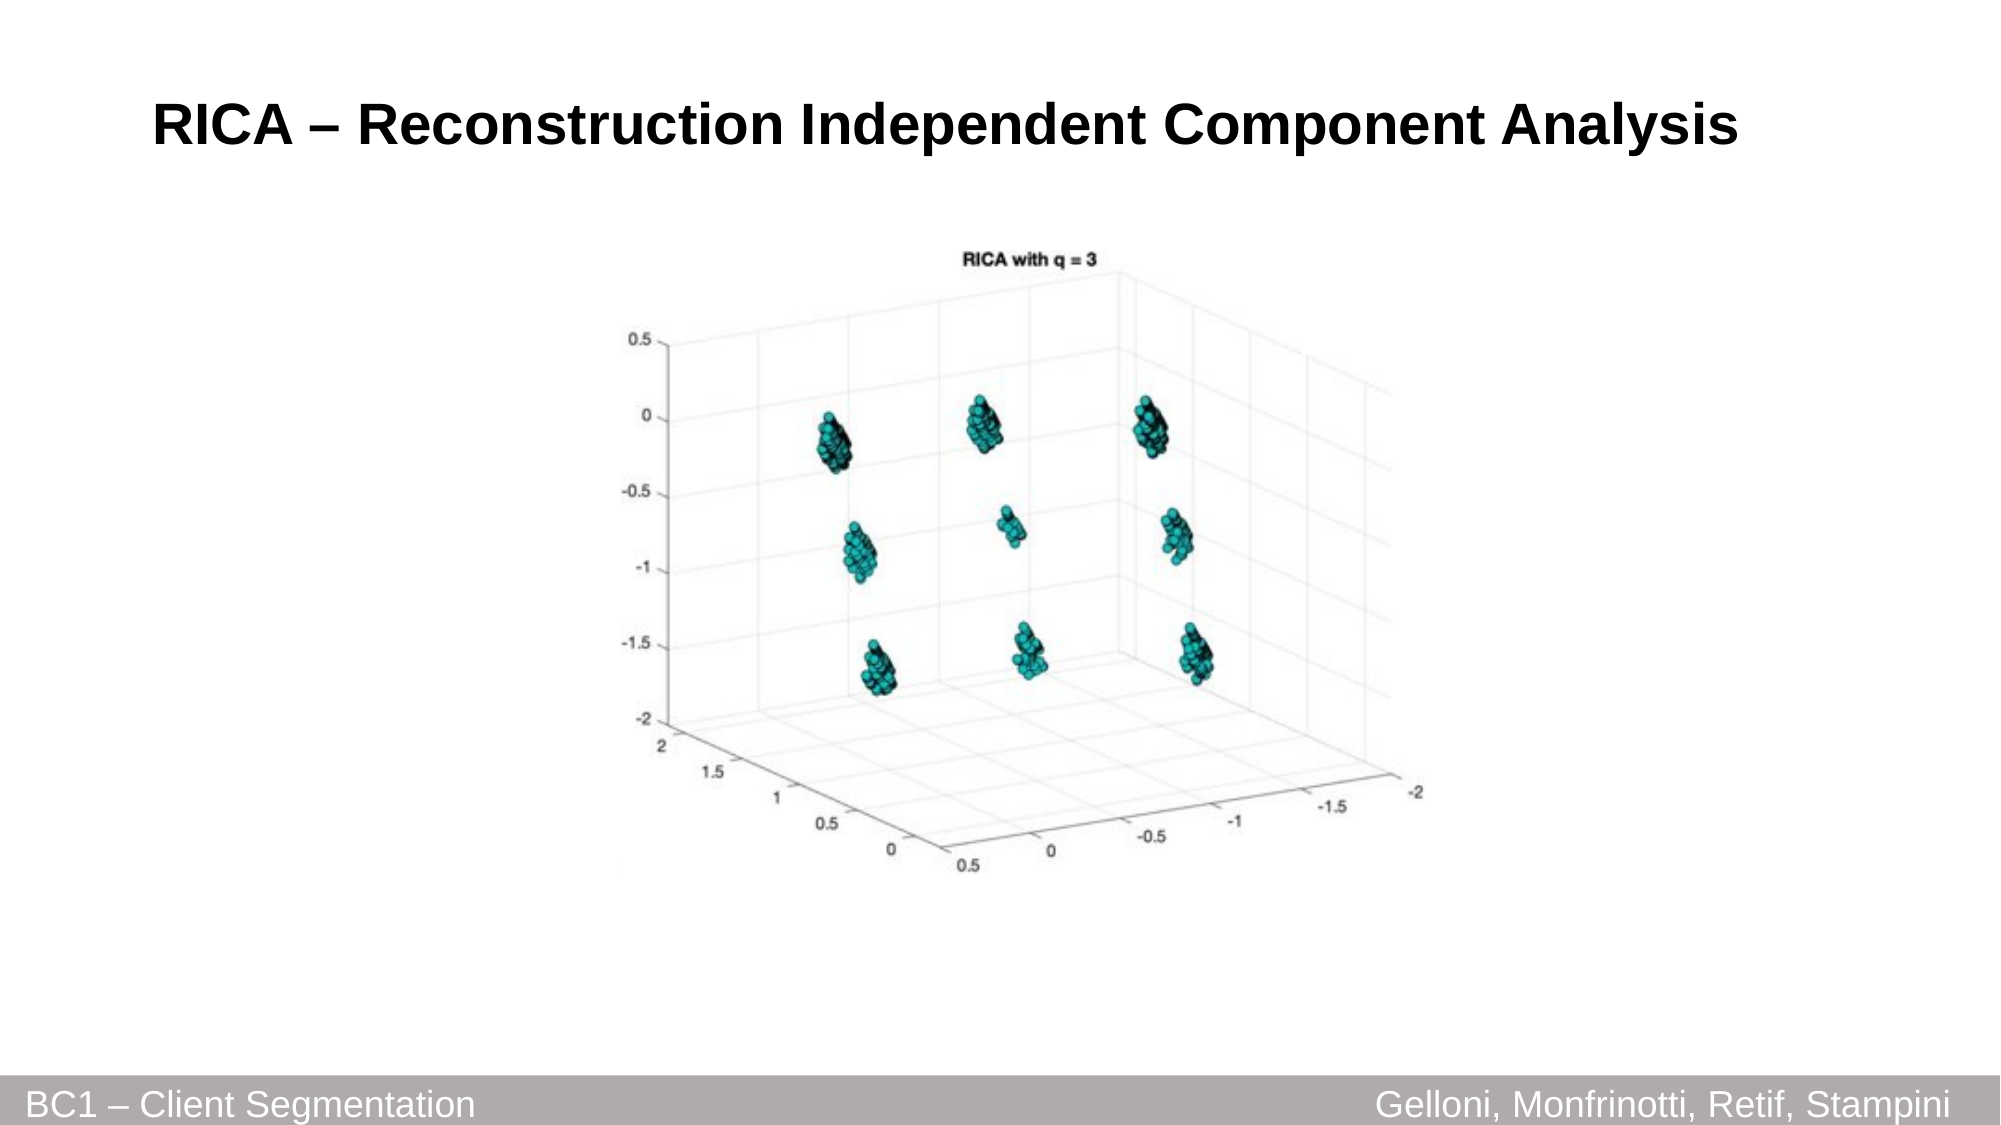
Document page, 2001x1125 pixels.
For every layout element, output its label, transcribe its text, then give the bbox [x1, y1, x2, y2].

text_box BC1 – Client Segmentation Gelloni, Monfrinotti, Retif, Stampini [0, 1074, 2000, 1125]
picture [620, 250, 1425, 874]
list RICA – Reconstruction Independent Component Analysis [137, 87, 1908, 318]
